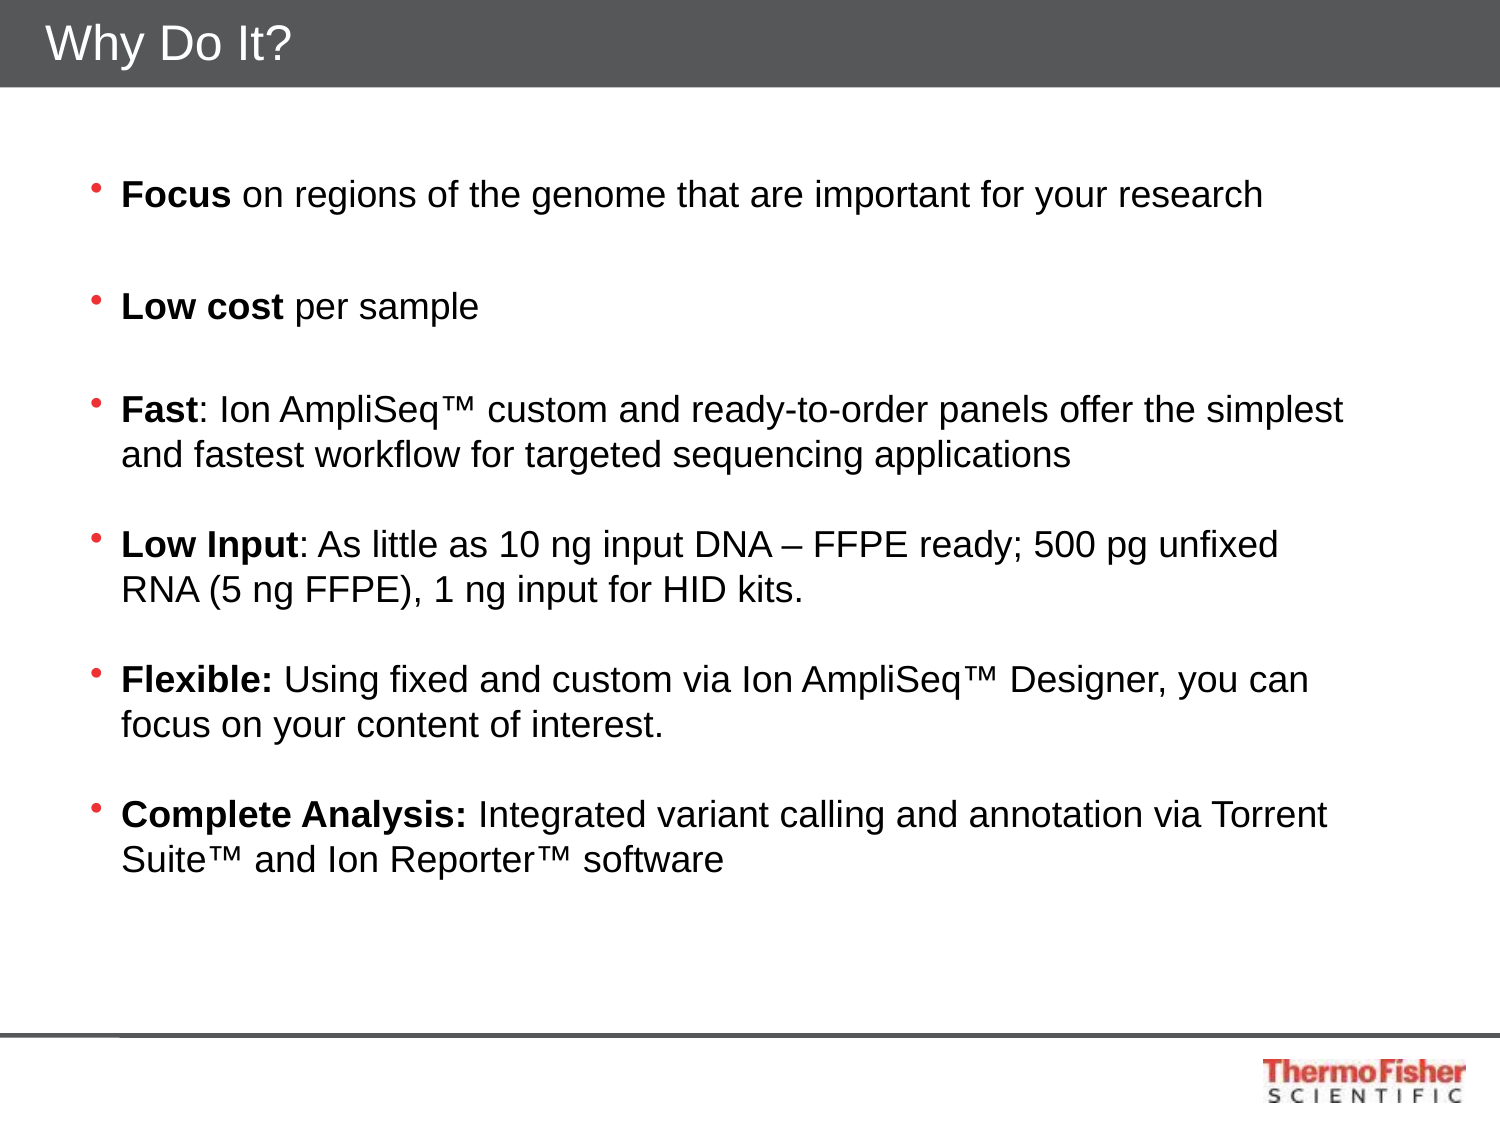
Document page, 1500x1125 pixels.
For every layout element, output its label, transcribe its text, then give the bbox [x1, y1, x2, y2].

picture [1263, 1059, 1466, 1103]
list Focus on regions of the genome that are important for your research Low cost per sample Fast: Ion AmpliSeq™ custom and ready-to-order panels offer the simplest and fastest workflow for targeted sequencing applications Low Input: As little as 10 ng input DNA – FFPE ready; 500 pg unfixed RNA (5 ng FFPE), 1 ng input for HID kits. Flexible: Using fixed and custom via Ion AmpliSeq™ Designer, you can focus on your content of interest. Complete Analysis: Integrated variant calling and annotation via Torrent Suite™ and Ion Reporter™ software [75, 161, 1379, 970]
title Why Do It? [0, 0, 1500, 88]
